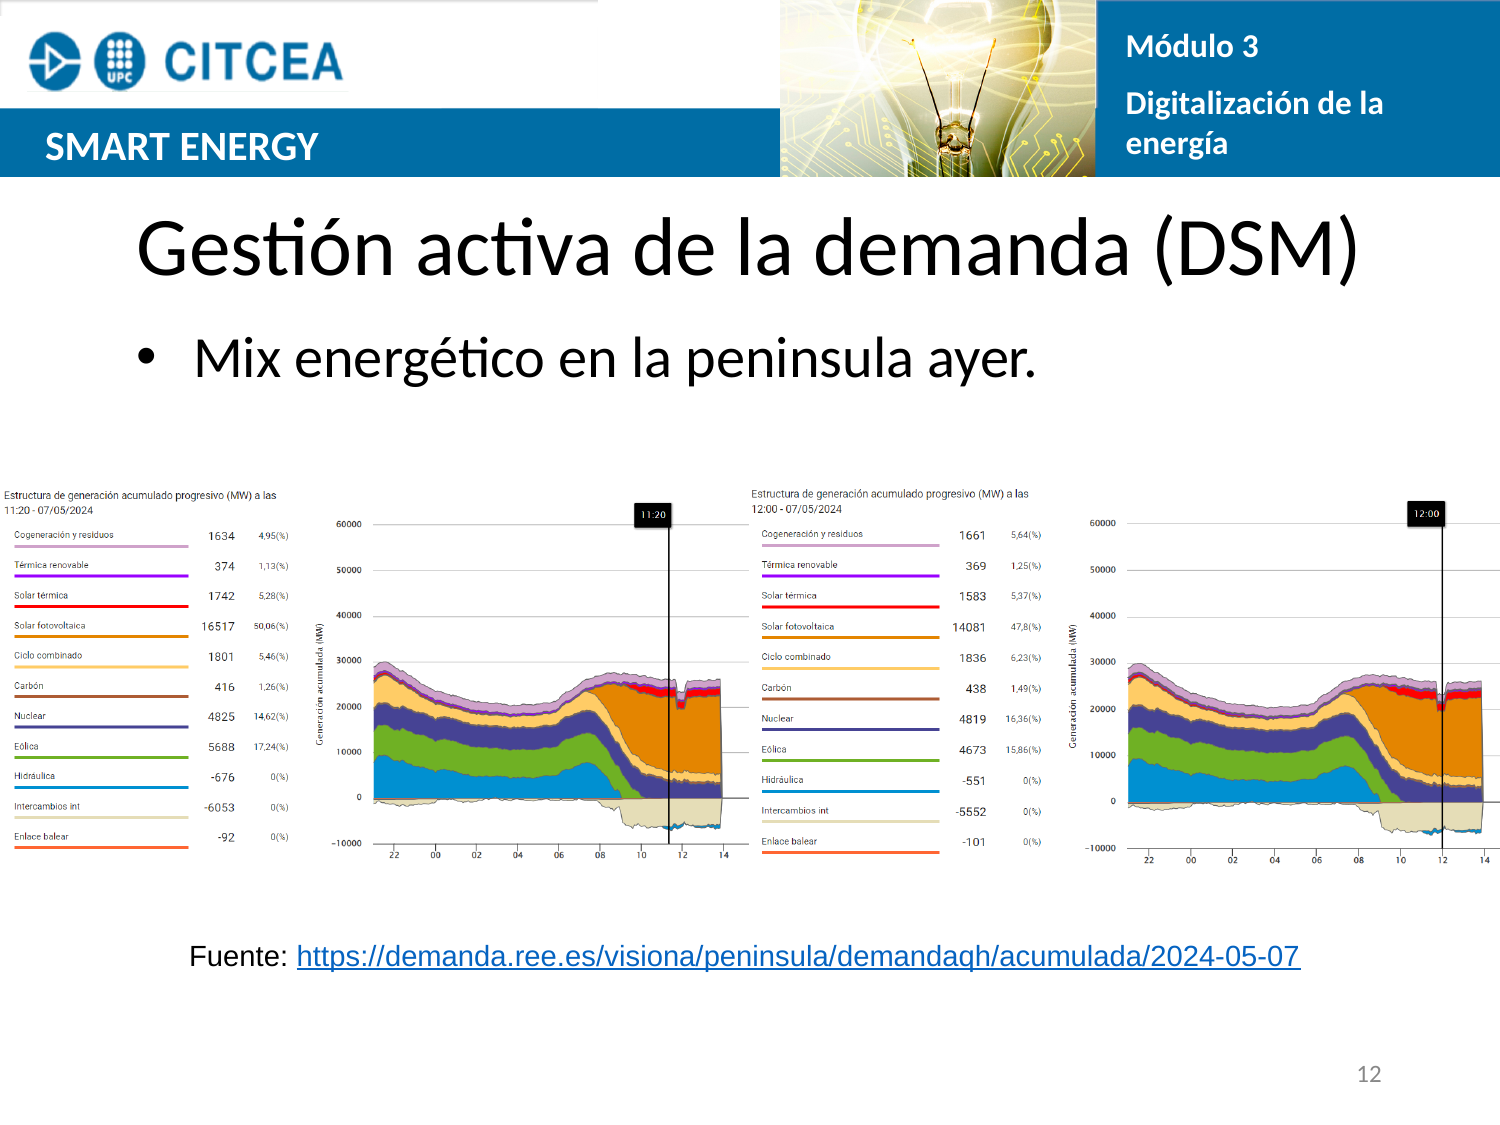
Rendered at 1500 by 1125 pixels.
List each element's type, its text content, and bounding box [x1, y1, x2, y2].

picture [780, 0, 1500, 177]
picture [0, 487, 1500, 872]
list Mix energético en la peninsula ayer. [103, 880, 1397, 1034]
text_box Fuente: https://demanda.ree.es/visiona/peninsula/demandaqh/acumulada/2024-05-07 [129, 930, 1370, 980]
picture [0, 0, 598, 108]
slide_number 12 [1059, 1042, 1397, 1103]
list Mix energético en la peninsula ayer. [103, 319, 1397, 485]
title Gestión activa de la demanda (DSM) [103, 185, 1397, 311]
text_box Módulo 3 Digitalización de la energía [1098, 14, 1412, 171]
